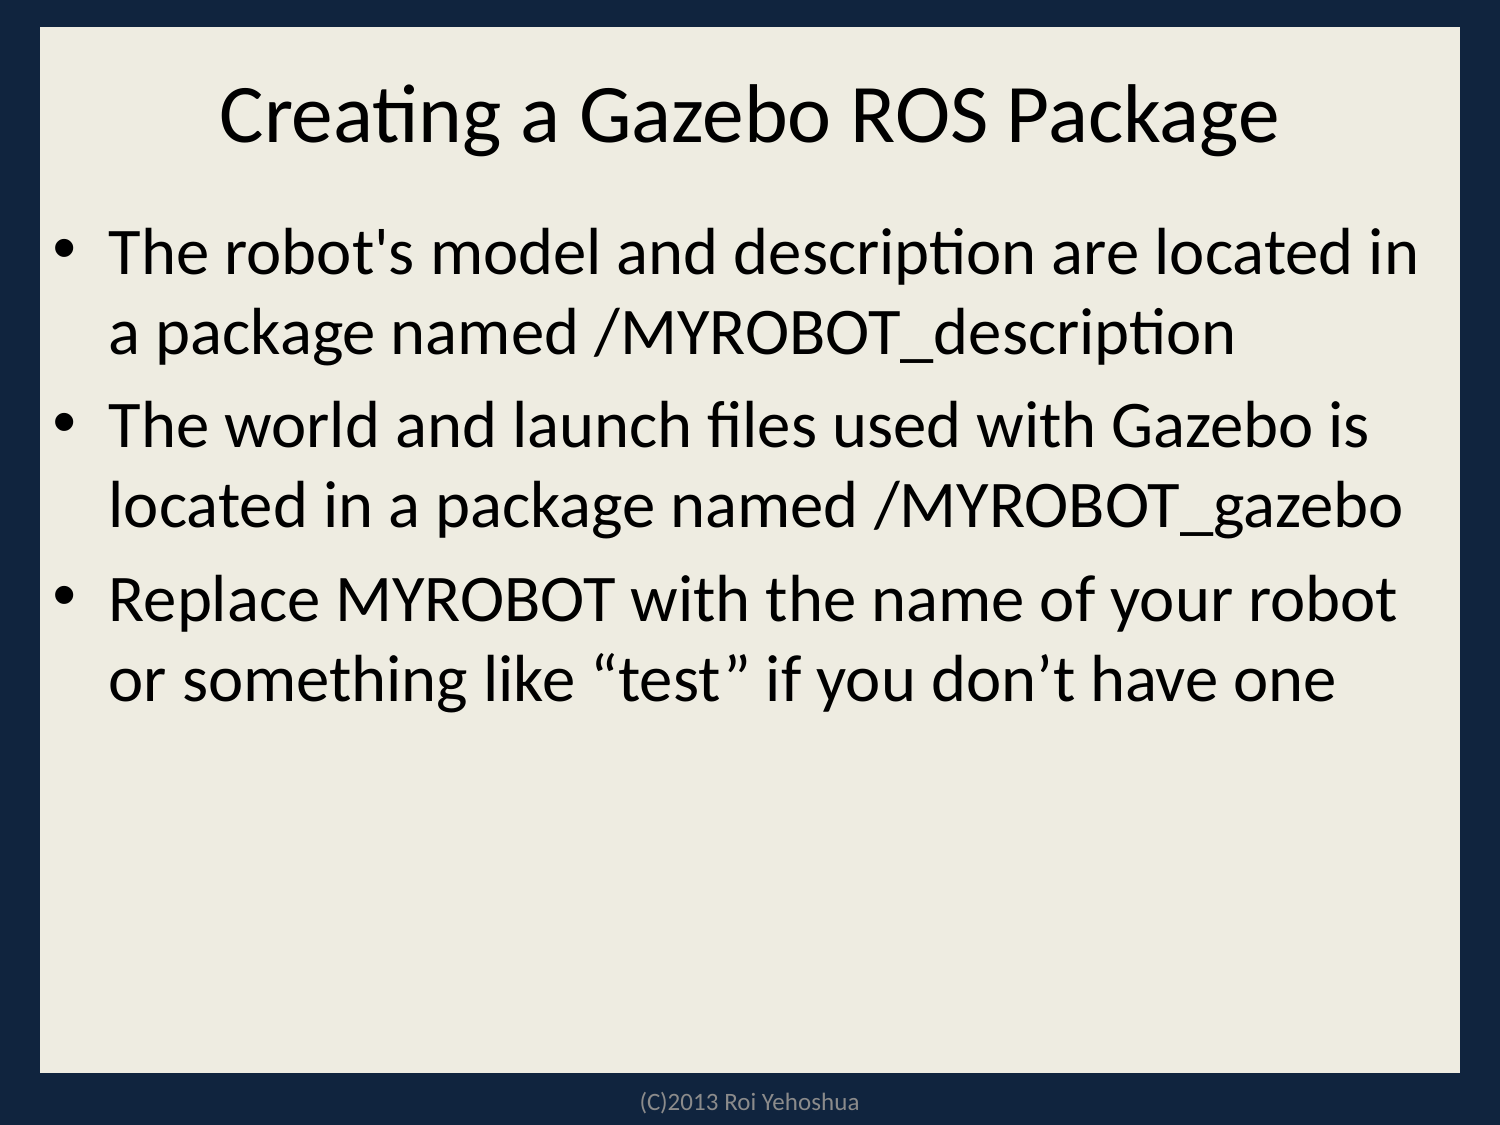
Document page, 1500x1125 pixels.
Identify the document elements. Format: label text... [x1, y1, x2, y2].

title Creating a Gazebo ROS Package [37, 31, 1463, 188]
list The robot's model and description are located in a package named /MYROBOT_description The world and launch files used with Gazebo is located in a package named /MYROBOT_gazebo Replace MYROBOT with the name of your robot or something like “test” if you don’t have one [37, 200, 1463, 1080]
footer (C)2013 Roi Yehoshua [512, 1074, 988, 1125]
